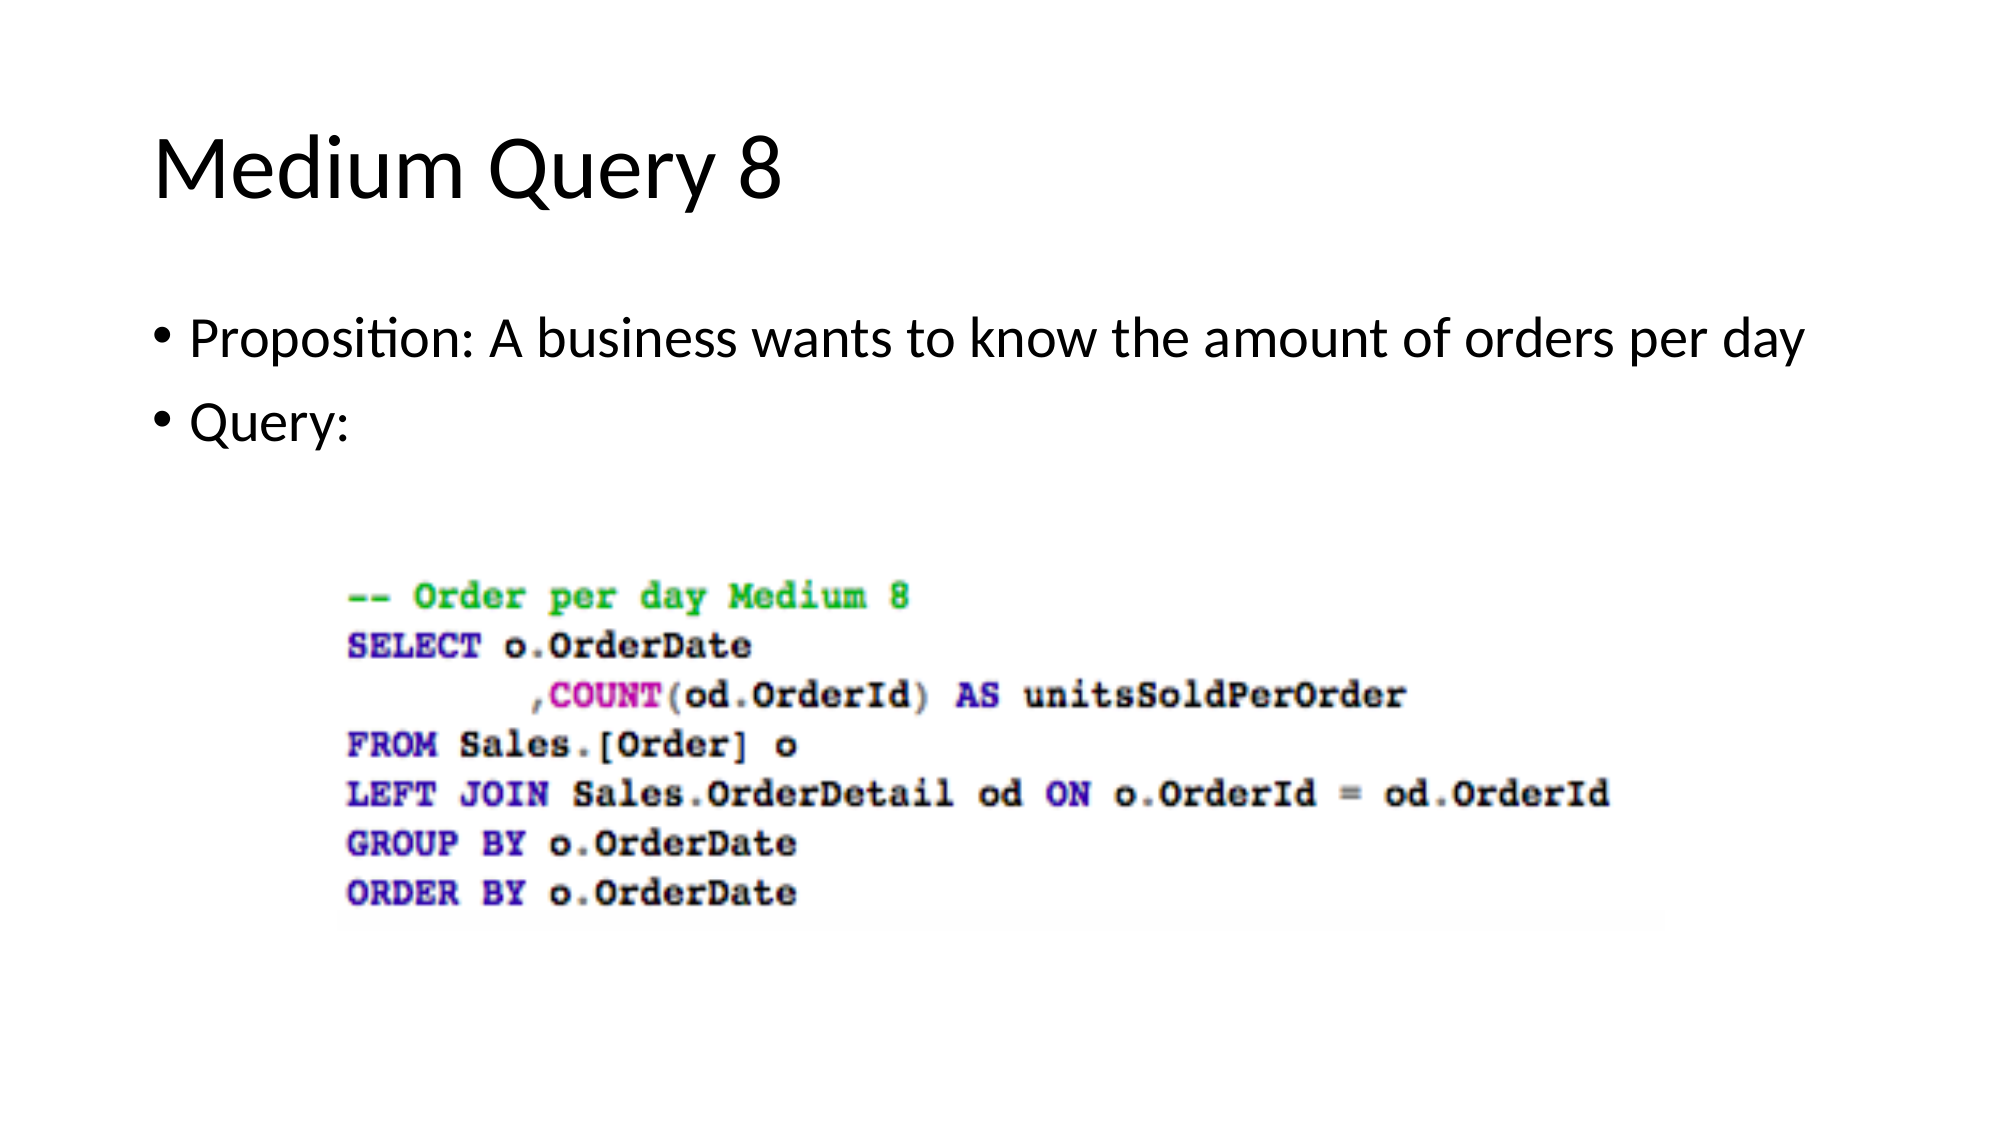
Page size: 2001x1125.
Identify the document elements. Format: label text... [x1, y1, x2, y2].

picture [337, 553, 1665, 931]
list Proposition: A business wants to know the amount of orders per day Query: [137, 299, 1941, 1014]
title Medium Query 8 [137, 59, 1863, 278]
